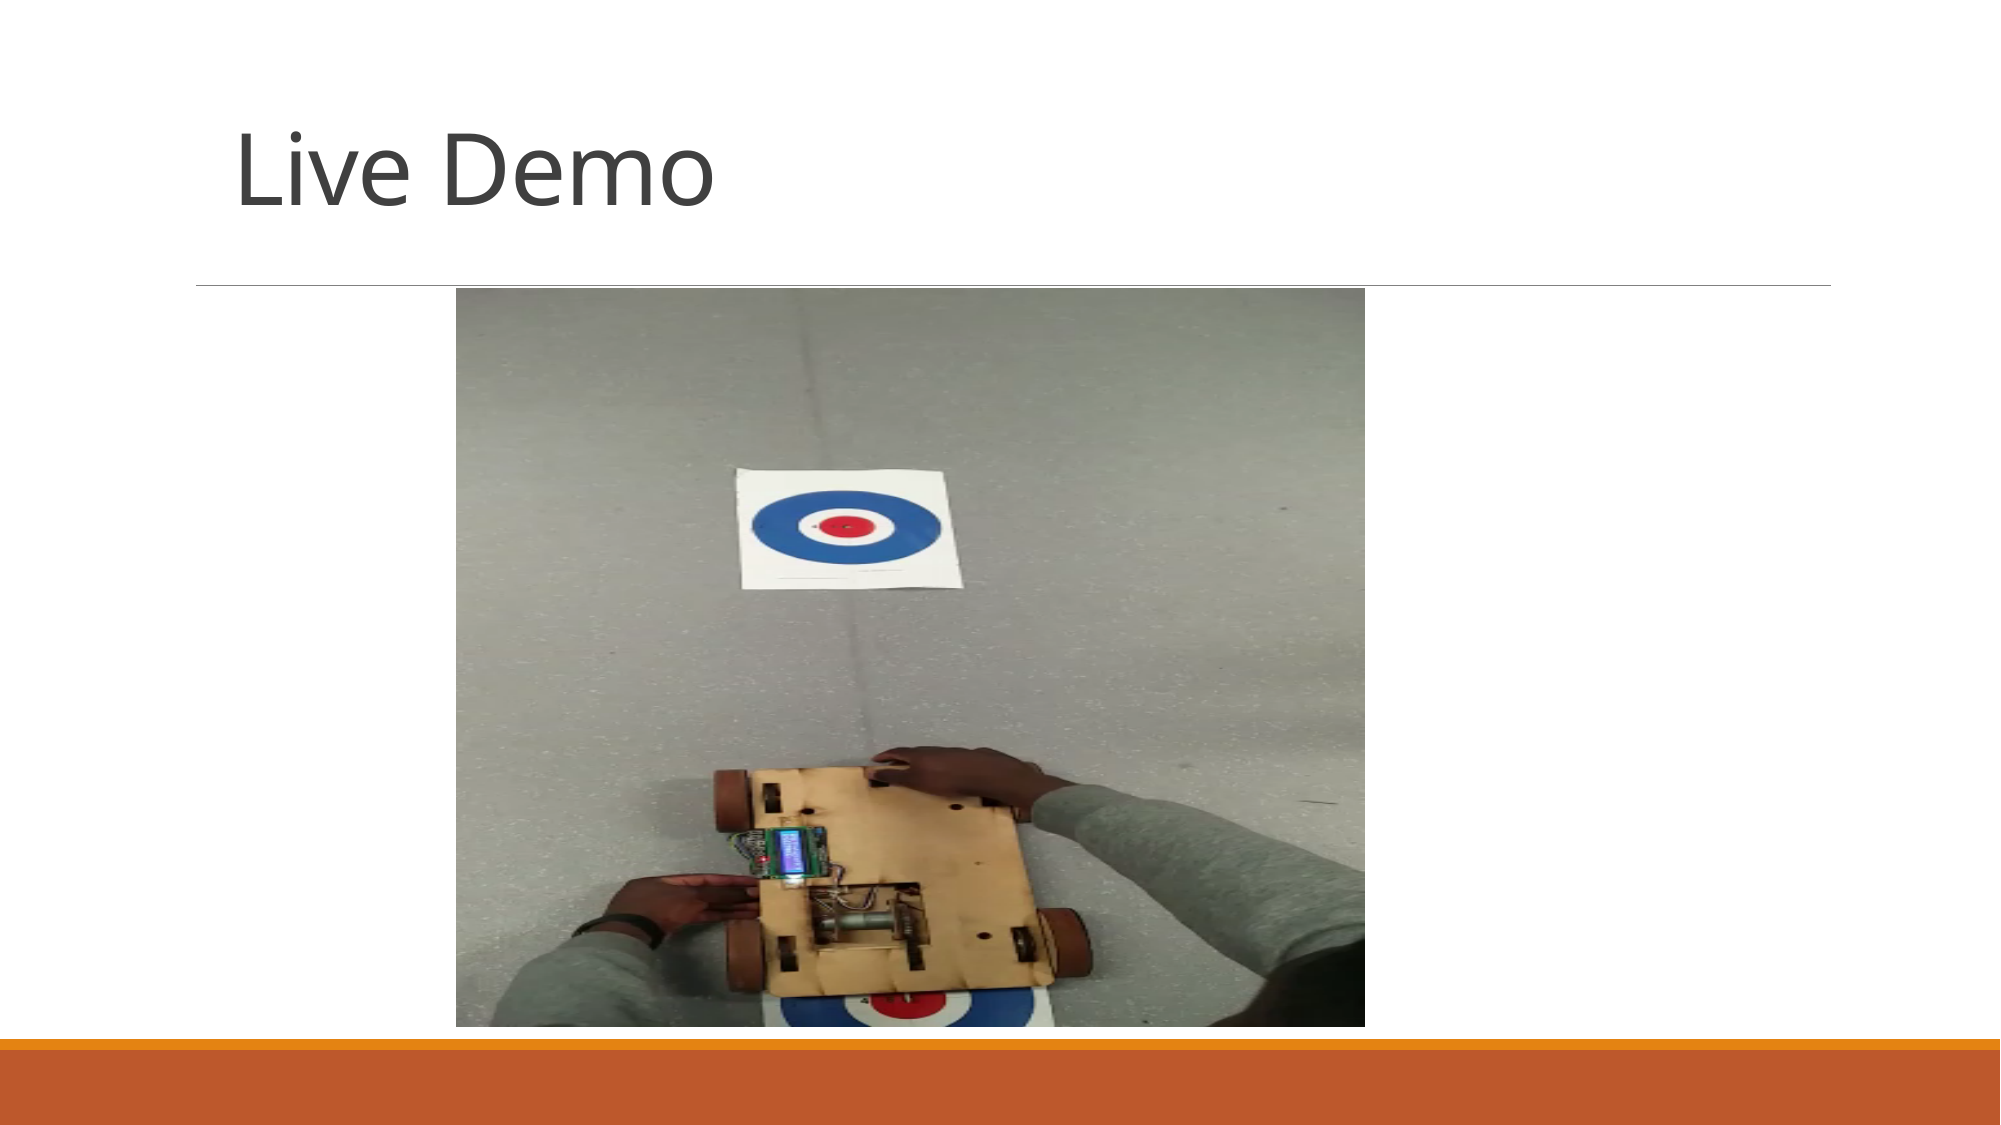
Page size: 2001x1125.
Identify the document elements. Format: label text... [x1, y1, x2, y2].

title Live Demo [217, 61, 1742, 234]
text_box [454, 287, 1367, 1029]
